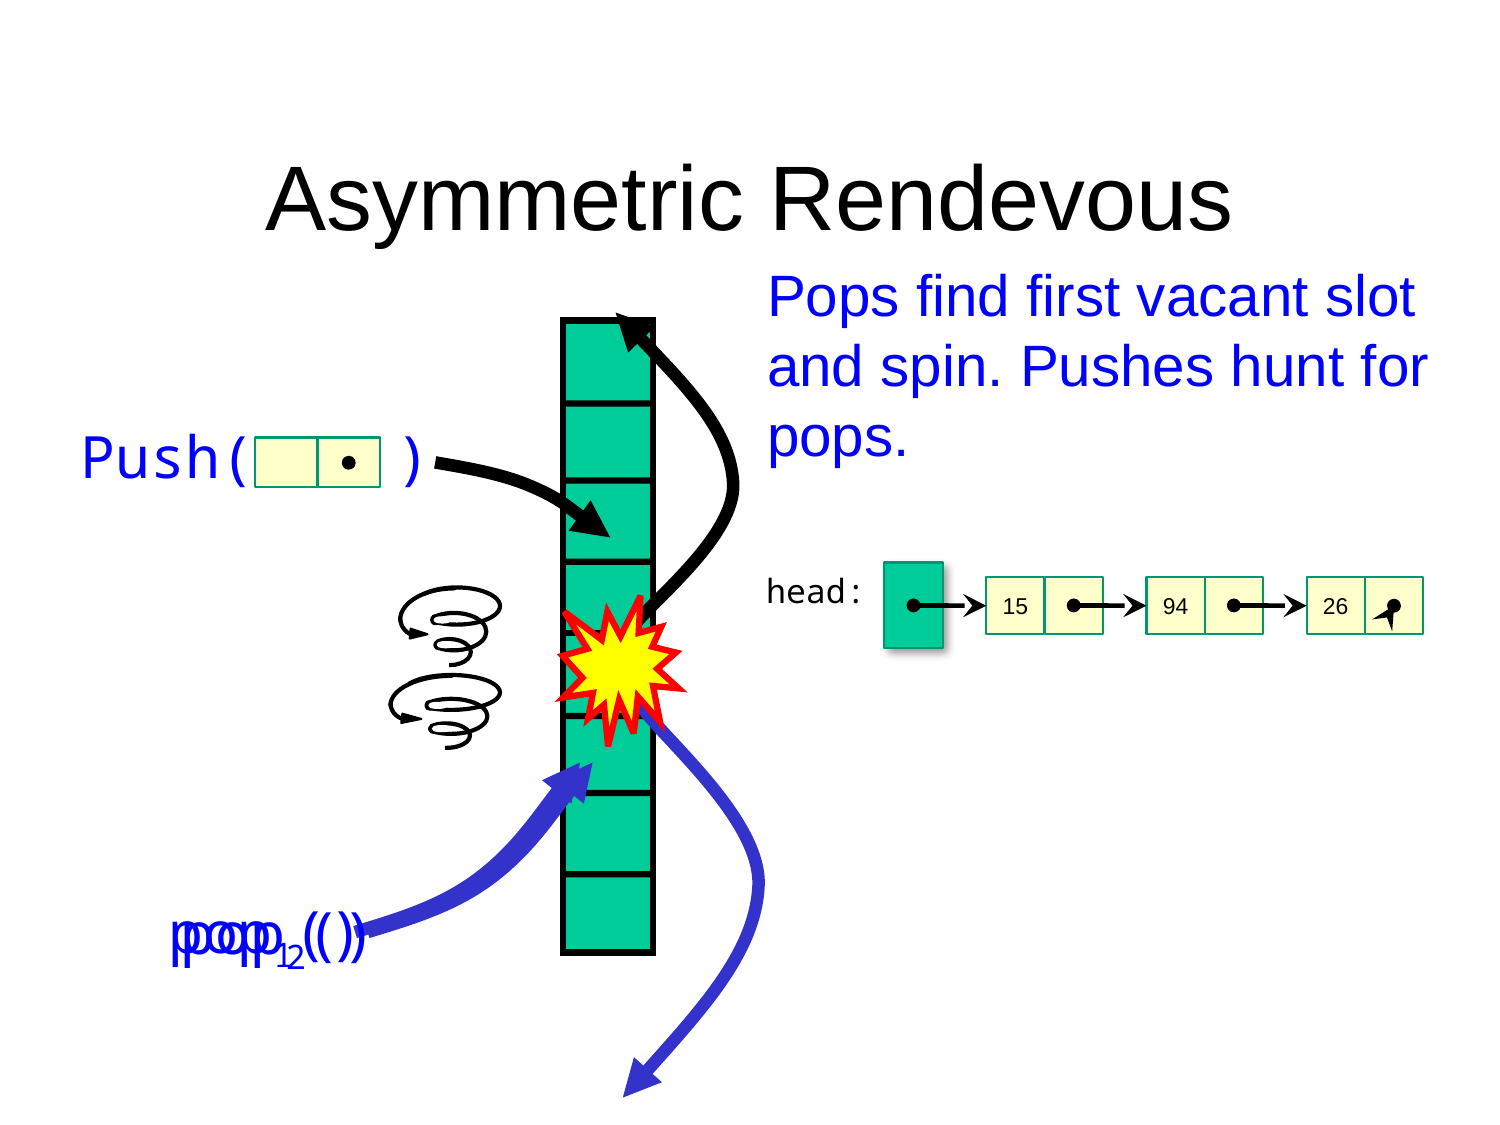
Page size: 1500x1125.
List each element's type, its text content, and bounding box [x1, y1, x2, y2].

text_box Push( ) [64, 412, 344, 498]
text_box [390, 674, 501, 751]
title Asymmetric Rendevous [112, 99, 1388, 288]
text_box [349, 312, 762, 1125]
text_box pop2() [165, 889, 344, 984]
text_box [749, 562, 1424, 649]
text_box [254, 437, 344, 488]
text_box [399, 587, 501, 668]
text_box pop1() [152, 887, 344, 983]
text_box Pops find first vacant slot and spin. Pushes hunt for pops. [753, 251, 1465, 476]
